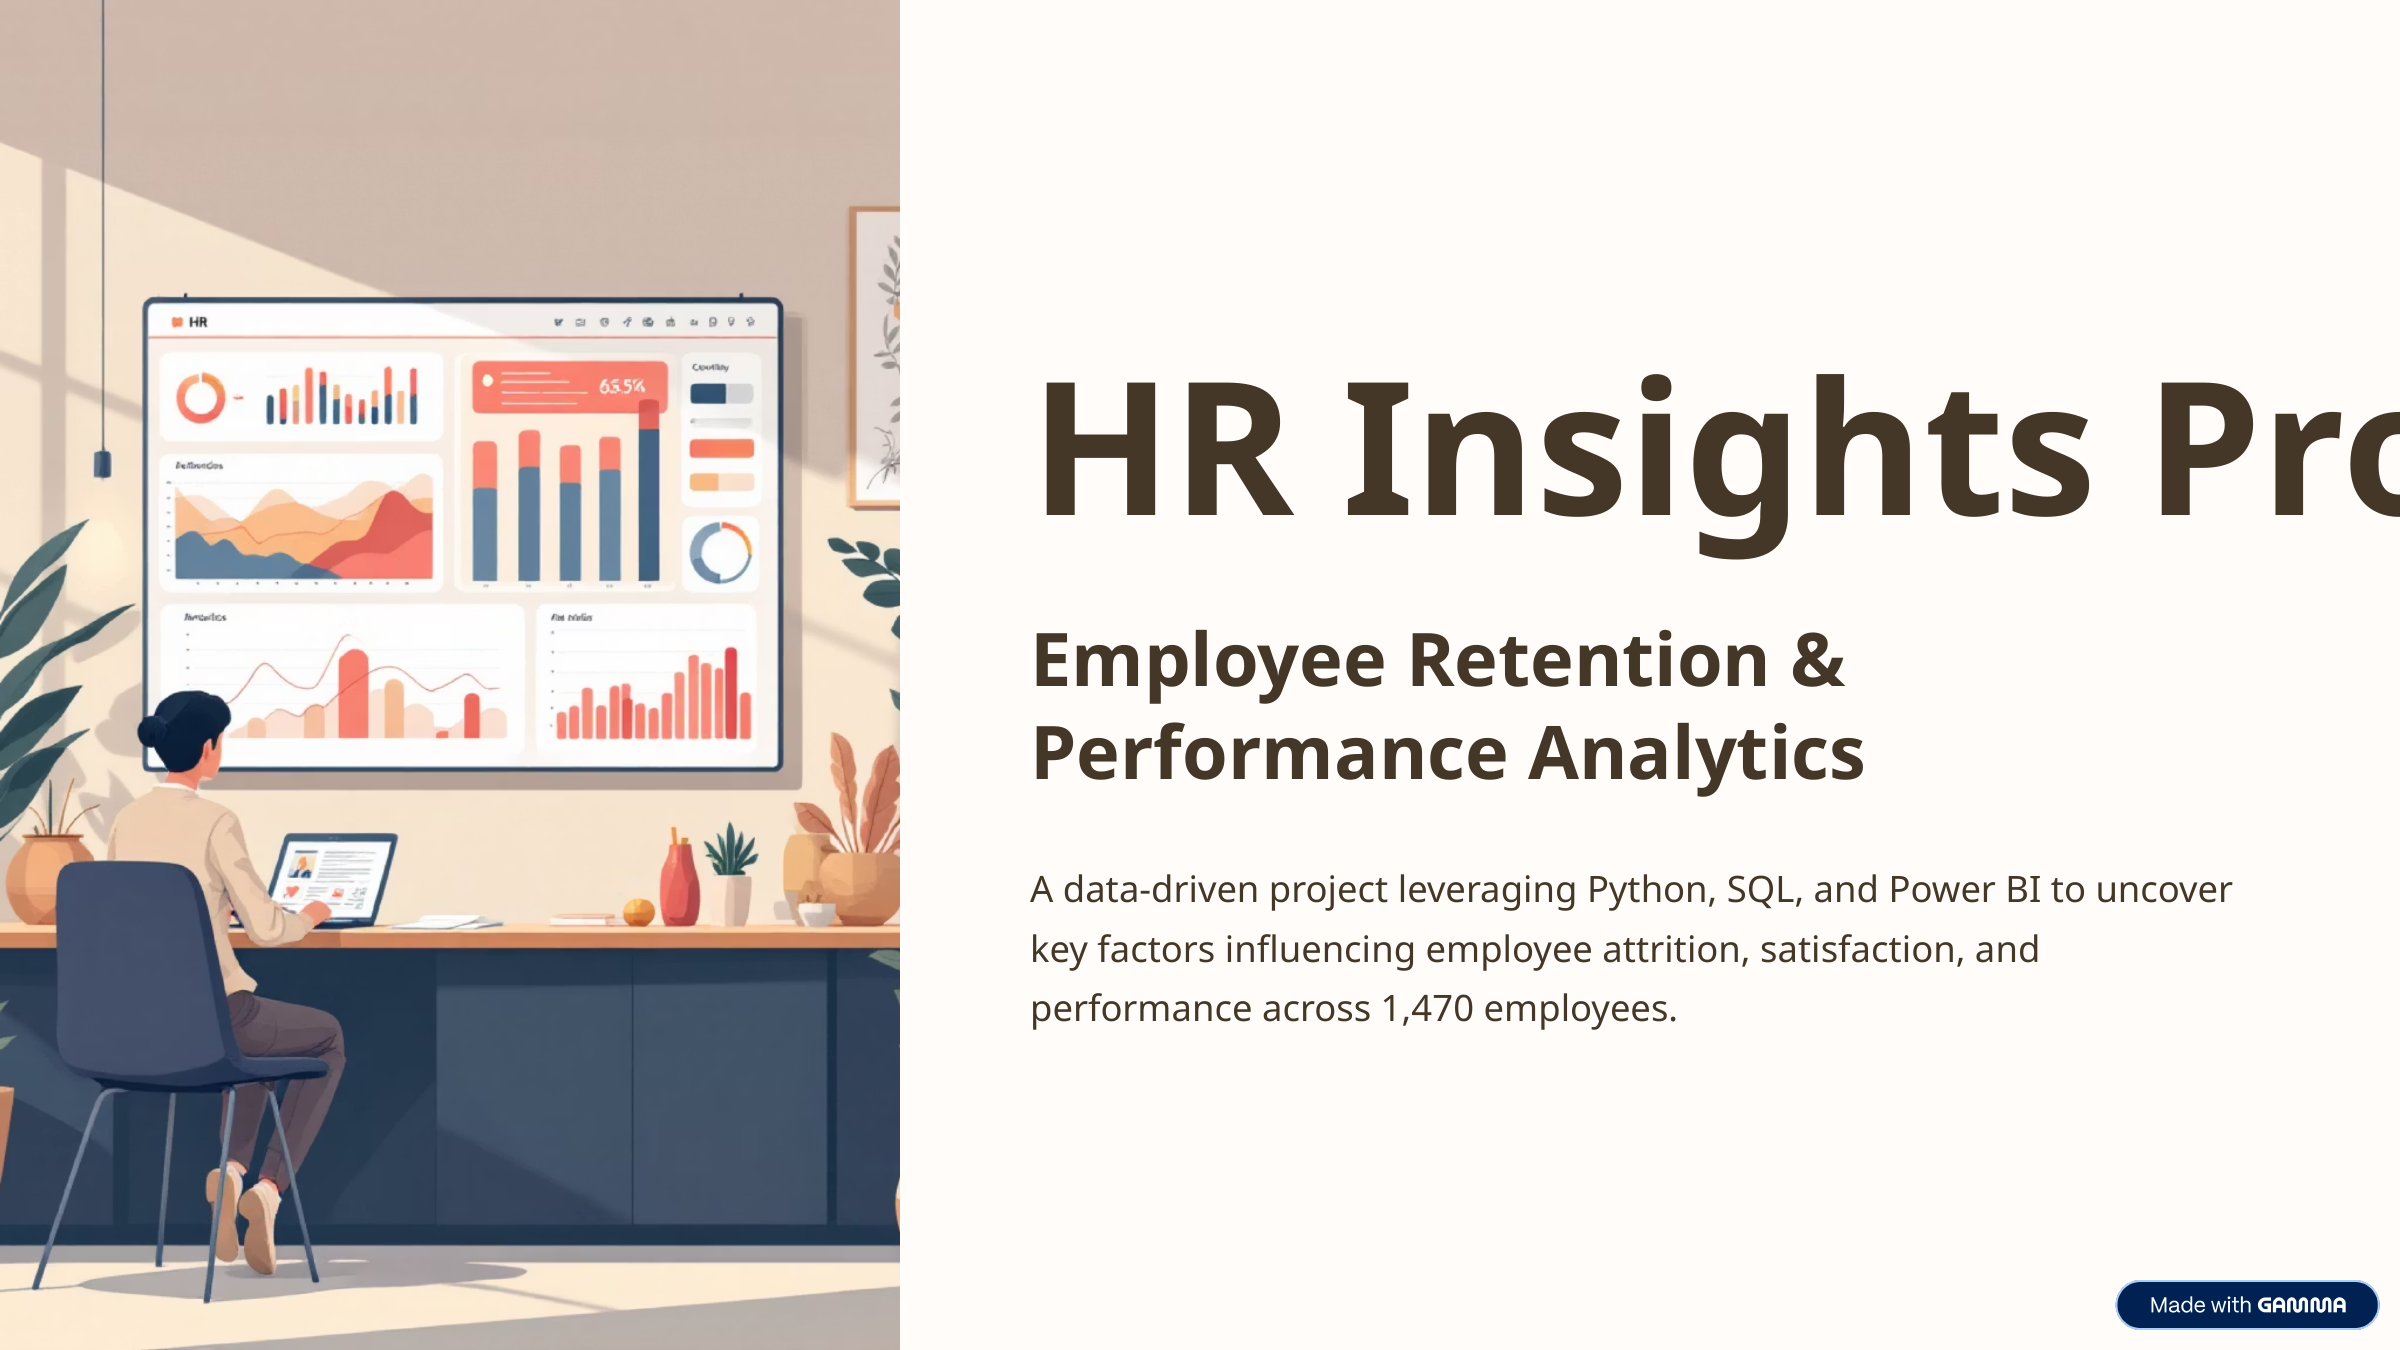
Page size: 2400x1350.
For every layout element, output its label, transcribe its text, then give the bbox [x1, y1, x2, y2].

text_box Employee Retention & Performance Analytics [1030, 608, 2270, 795]
text_box A data-driven project leveraging Python, SQL, and Power BI to uncover key factors influencing employee attrition, satisfaction, and performance across 1,470 employees. [1030, 850, 2270, 1030]
picture [0, 0, 900, 1350]
picture [2106, 1271, 2389, 1339]
text_box HR Insights Pro [1030, 320, 2270, 554]
